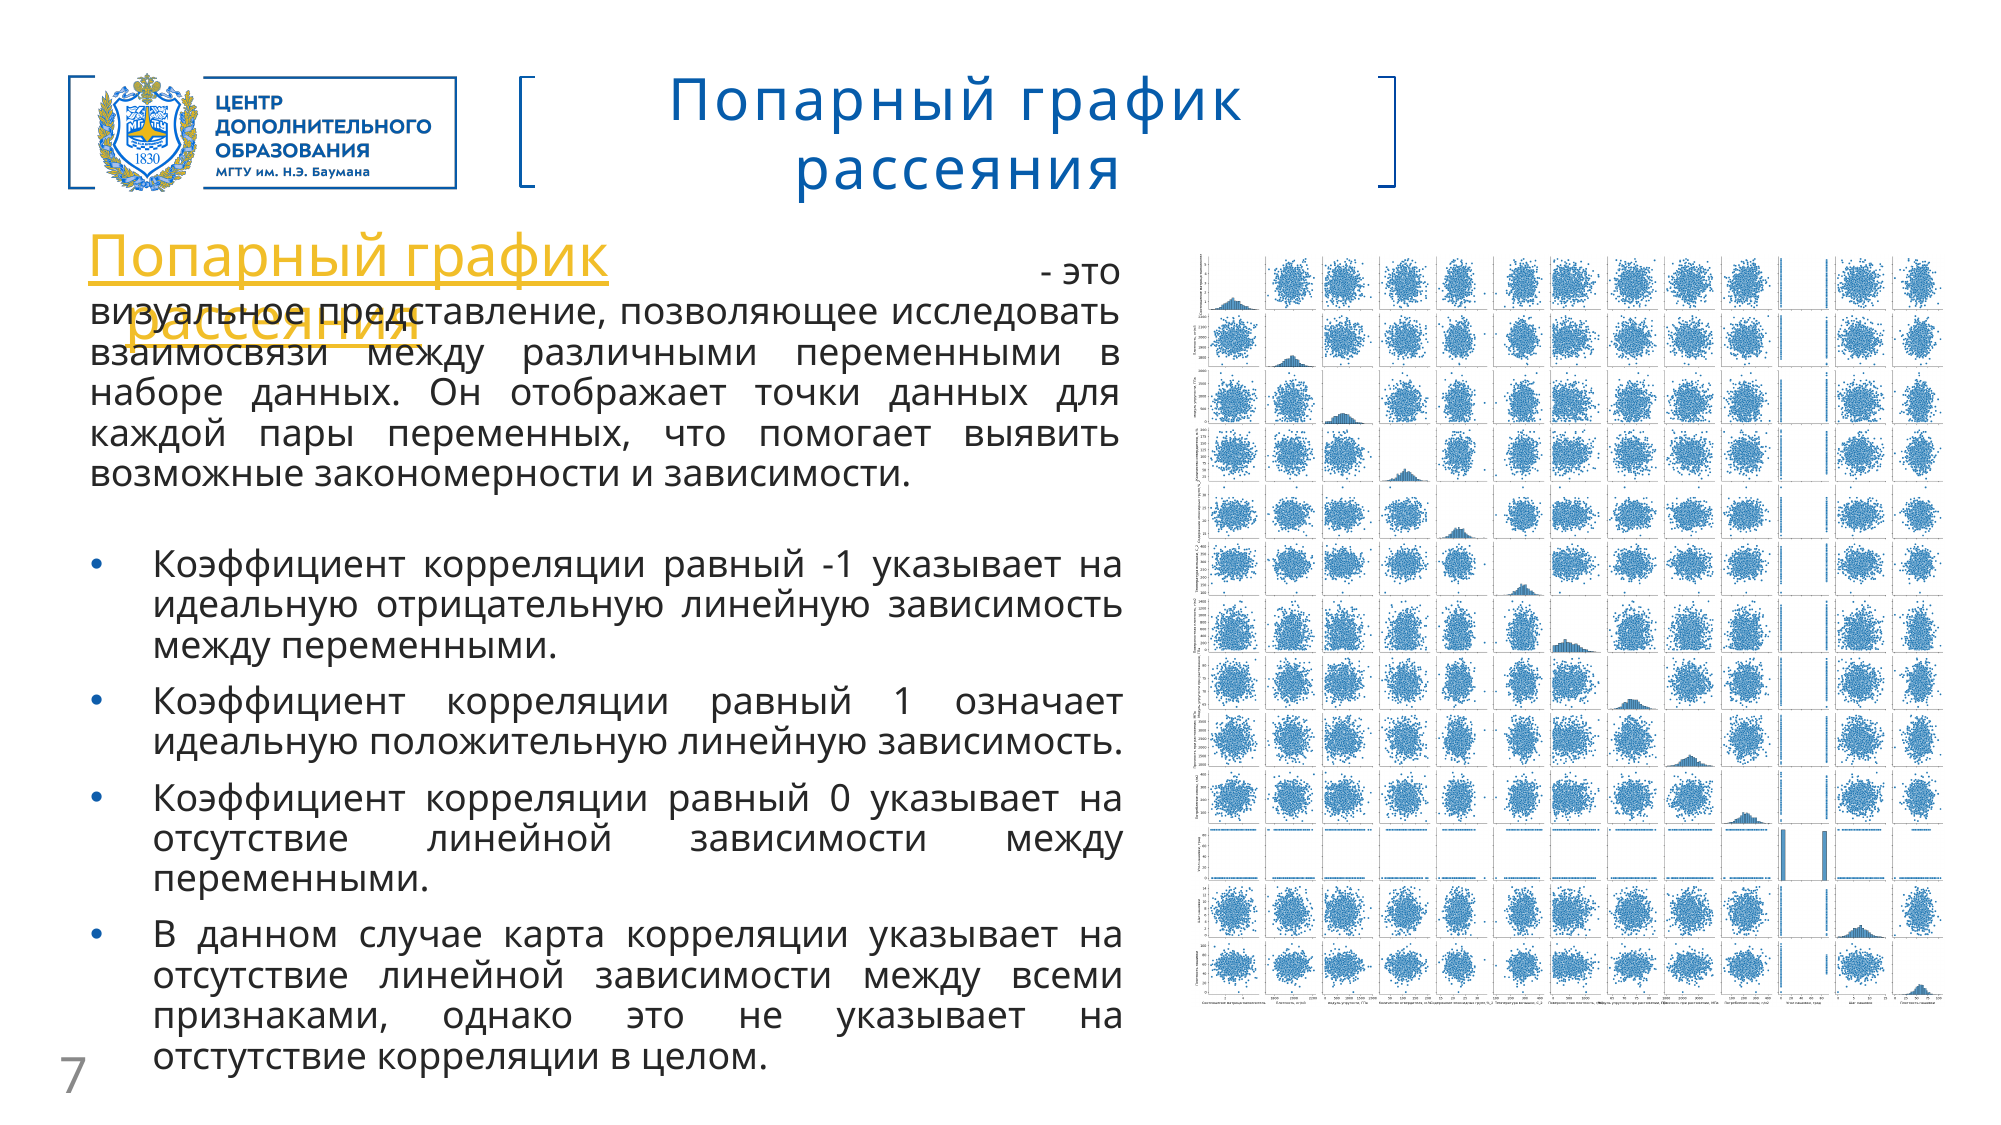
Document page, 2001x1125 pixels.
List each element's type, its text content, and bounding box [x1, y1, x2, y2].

list Попарный график рассеяния [34, 218, 850, 318]
text_box - это визуальное представление, позволяющее исследовать взаимосвязи между различными переменными в наборе данных. Он отображает точки данных для каждой пары переменных, что помогает выявить возможные закономерности и зависимости. [61, 244, 1137, 519]
list Коэффициент корреляции равный -1 указывает на идеальную отрицательную линейную зависимость между переменными. Коэффициент корреляции равный 1 означает идеальную положительную линейную зависимость. Коэффициент корреляции равный 0 указывает на отсутствие линейной зависимости между переменными. В данном случае карта корреляции указывает на отсутствие линейной зависимости между всеми признаками, однако это не указывает на отстутствие корреляции в целом. [62, 537, 1140, 998]
picture [68, 73, 457, 192]
picture [1191, 253, 1945, 1008]
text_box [509, 76, 1406, 187]
slide_number 7 [44, 1055, 139, 1101]
